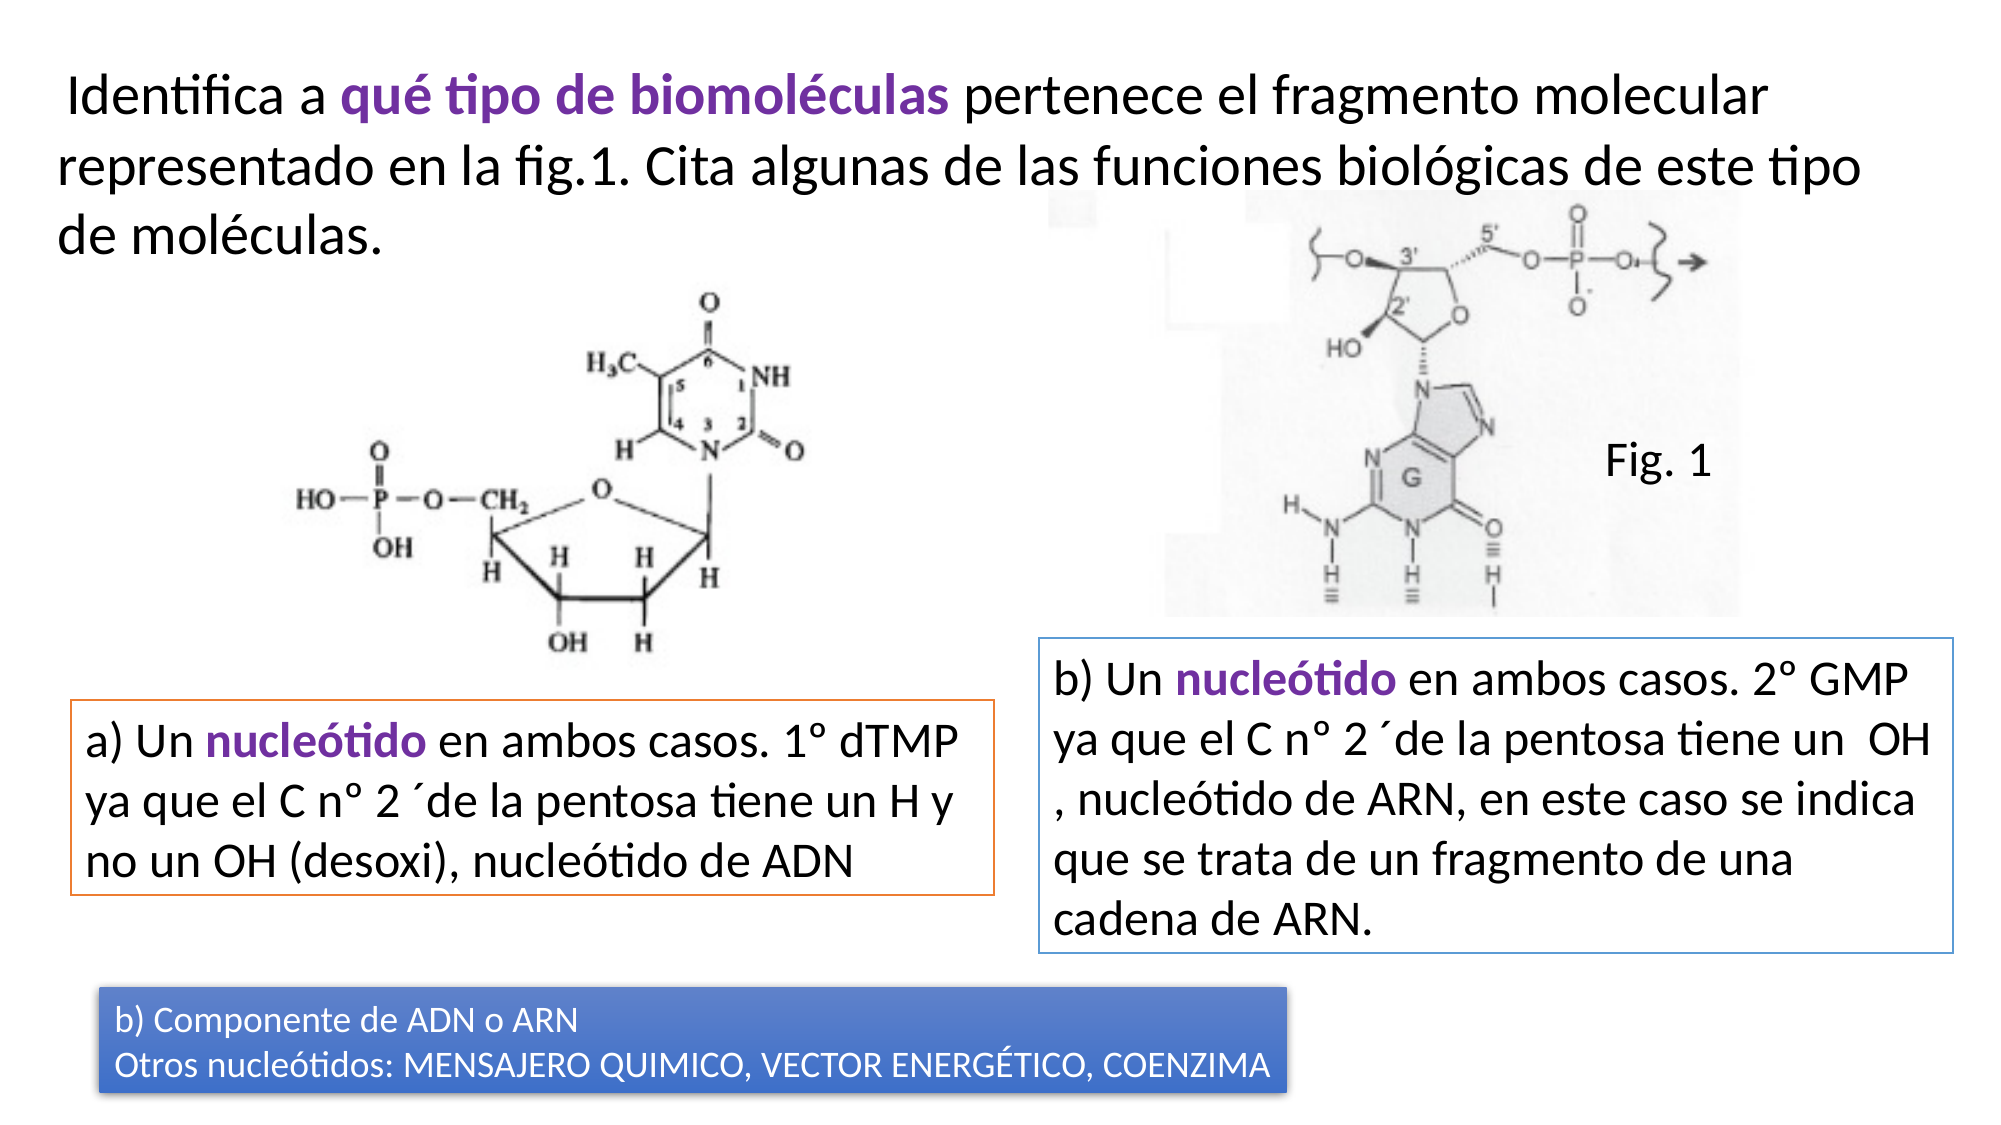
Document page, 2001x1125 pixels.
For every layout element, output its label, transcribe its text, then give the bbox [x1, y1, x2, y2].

text_box Identifica a qué tipo de biomoléculas pertenece el fragmento molecular representado en la fig.1. Cita algunas de las funciones biológicas de este tipo de moléculas. [43, 49, 1909, 275]
text_box b) Un nucleótido en ambos casos. 2º GMP ya que el C nº 2 ´de la pentosa tiene un OH , nucleótido de ARN, en este caso se indica que se trata de un fragmento de una cadena de ARN. [1038, 637, 1954, 954]
picture [157, 276, 924, 670]
text_box b) Componente de ADN o ARN Otros nucleótidos: MENSAJERO QUIMICO, VECTOR ENERGÉTICO, COENZIMA [99, 987, 1287, 1093]
picture [1048, 190, 1784, 617]
text_box a) Un nucleótido en ambos casos. 1º dTMP ya que el C nº 2 ´de la pentosa tiene un H y no un OH (desoxi), nucleótido de ADN [70, 699, 995, 896]
